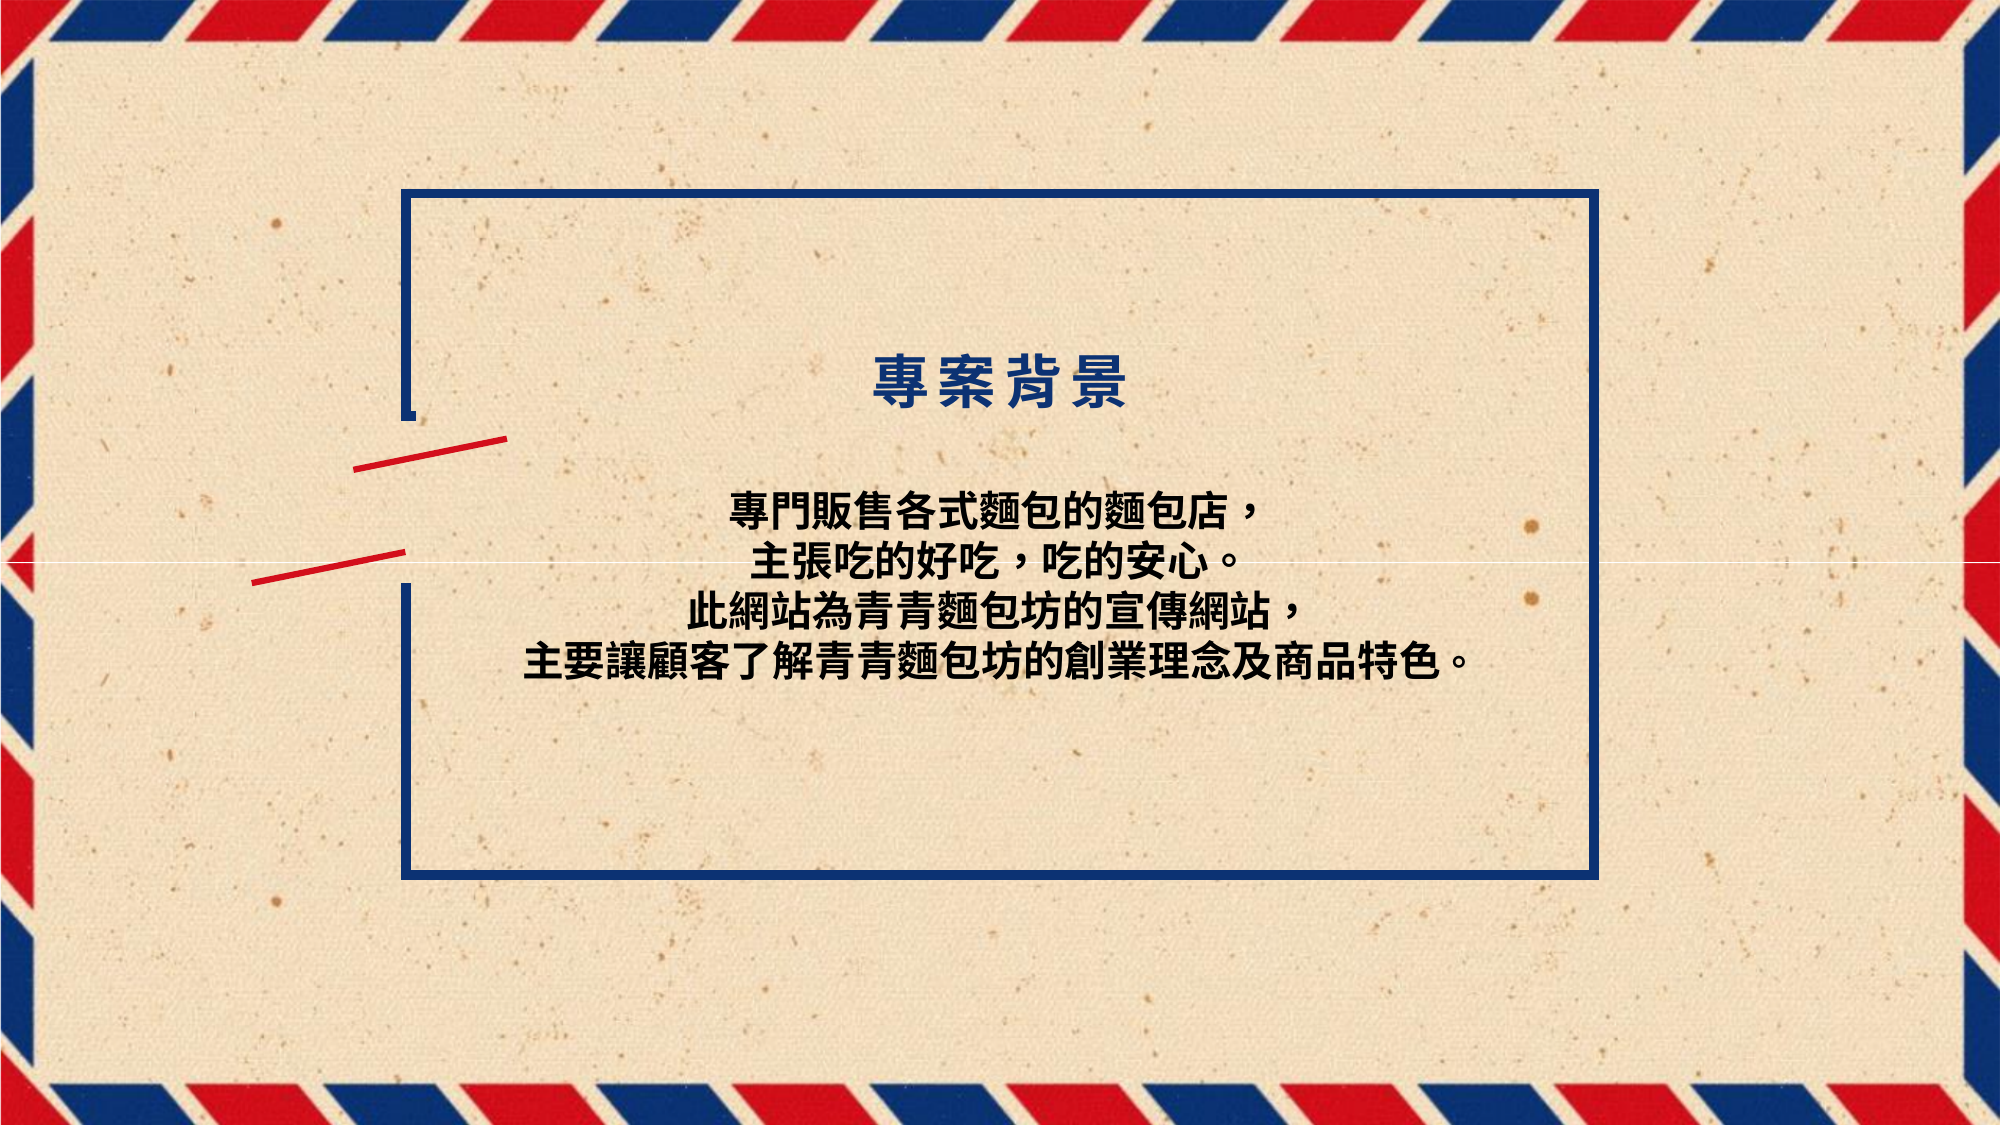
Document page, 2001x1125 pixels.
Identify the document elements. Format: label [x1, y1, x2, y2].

text_box [0, 0, 2000, 1125]
text_box [251, 193, 1595, 875]
